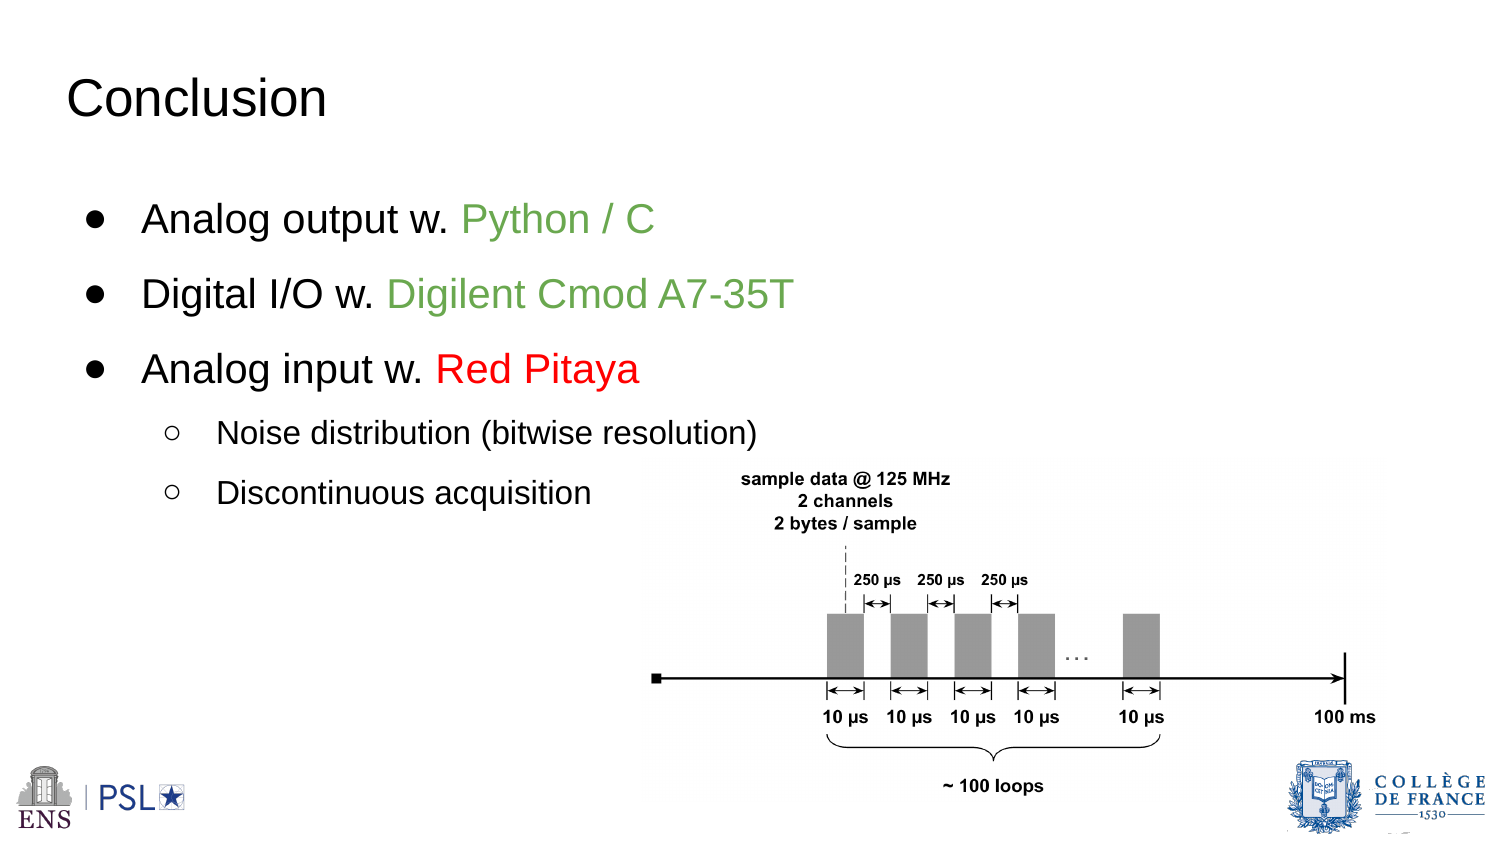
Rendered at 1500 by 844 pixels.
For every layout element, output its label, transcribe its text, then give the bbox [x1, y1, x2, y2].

list Analog output w. Python / C Digital I/O w. Digilent Cmod A7-35T Analog input w. Red Pitaya Noise distribution (bitwise resolution) Discontinuous acquisition [51, 151, 1449, 712]
picture [640, 457, 1388, 755]
title Conclusion [51, 48, 1449, 142]
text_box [13, 755, 1485, 838]
